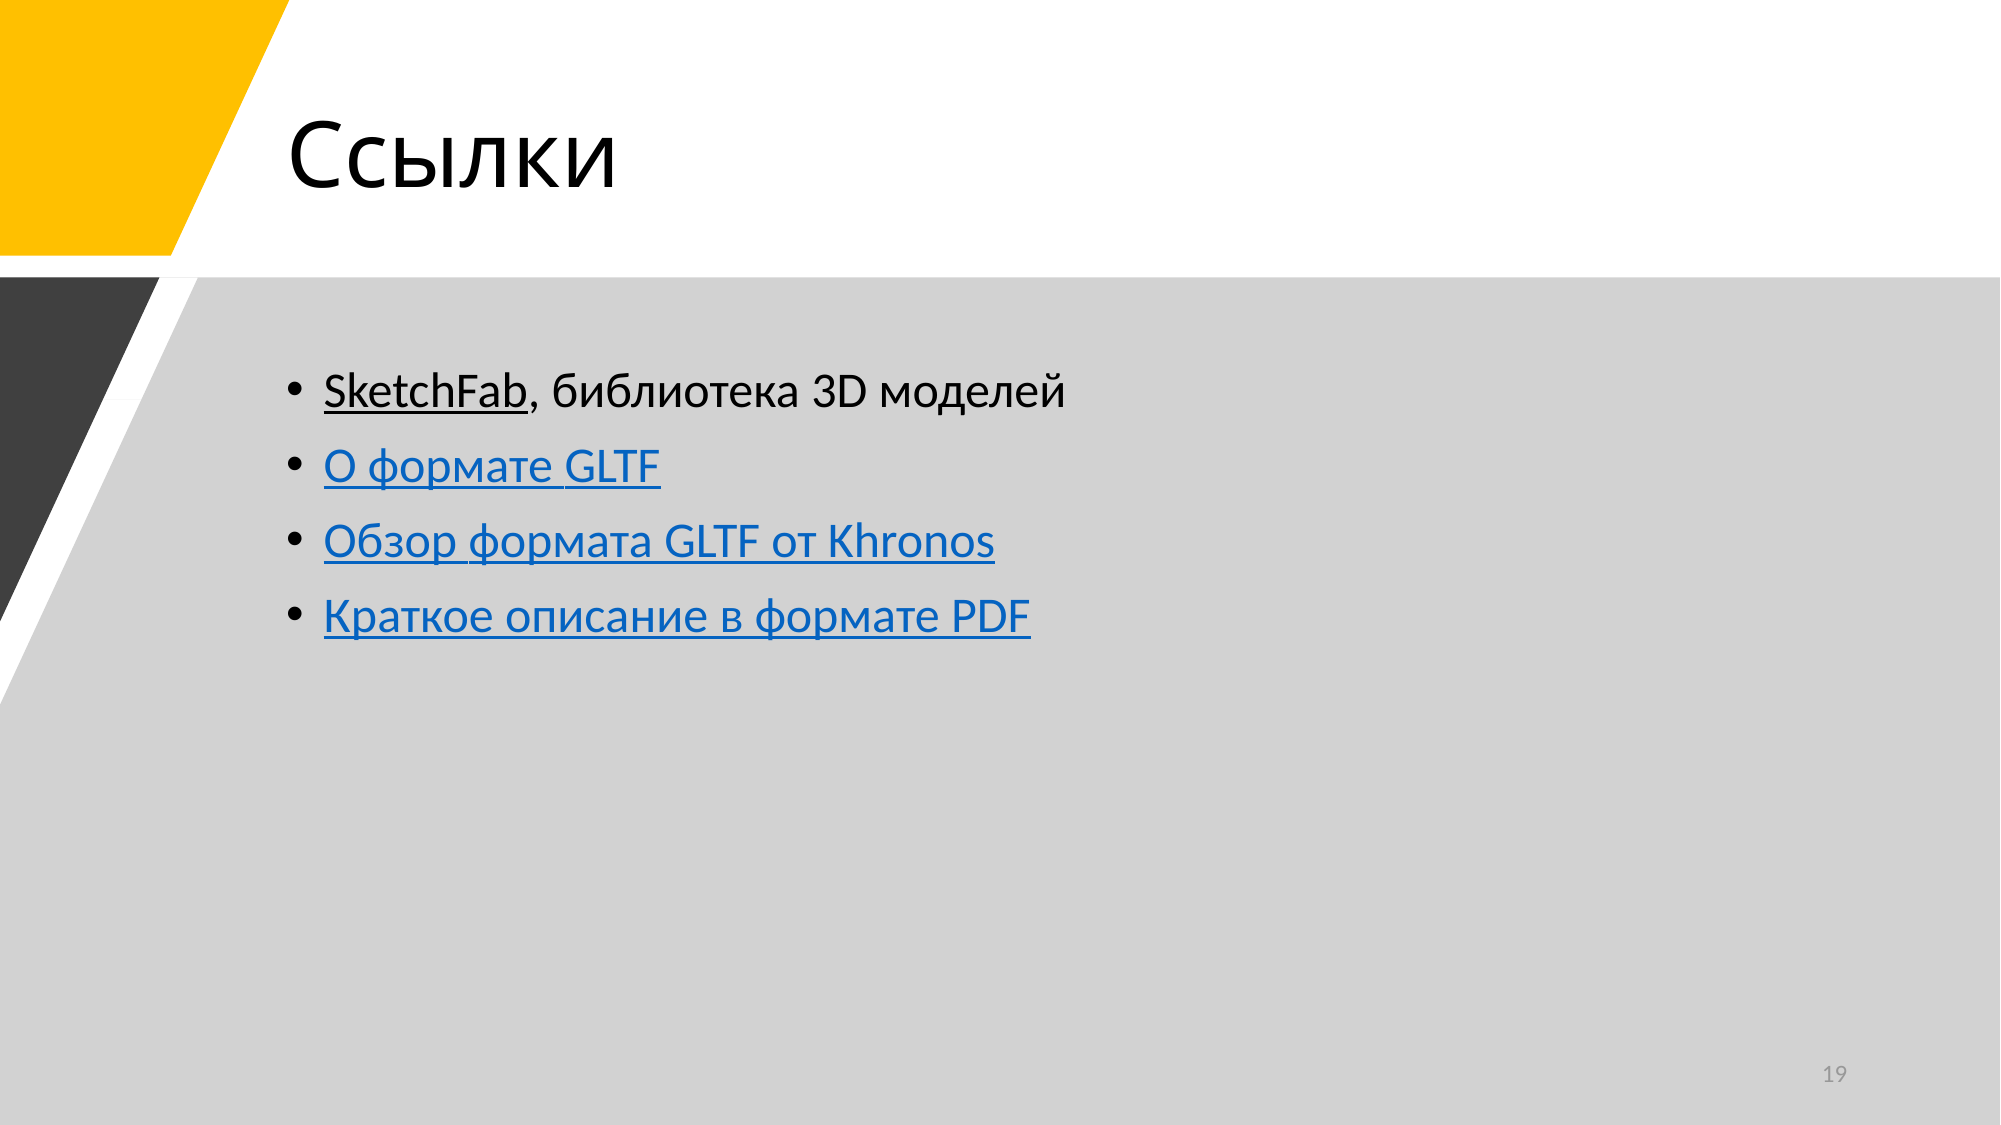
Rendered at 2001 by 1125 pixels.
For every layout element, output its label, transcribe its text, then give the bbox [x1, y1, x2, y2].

text_box [0, 0, 291, 257]
title Ссылки [271, 60, 1808, 255]
text_box [0, 276, 162, 622]
slide_number 19 [1412, 1042, 1863, 1103]
text_box [0, 276, 2000, 1125]
list SketchFab, библиотека 3D моделей О формате GLTF Обзор формата GLTF от Khronos Краткое описание в формате PDF [271, 356, 1808, 1020]
